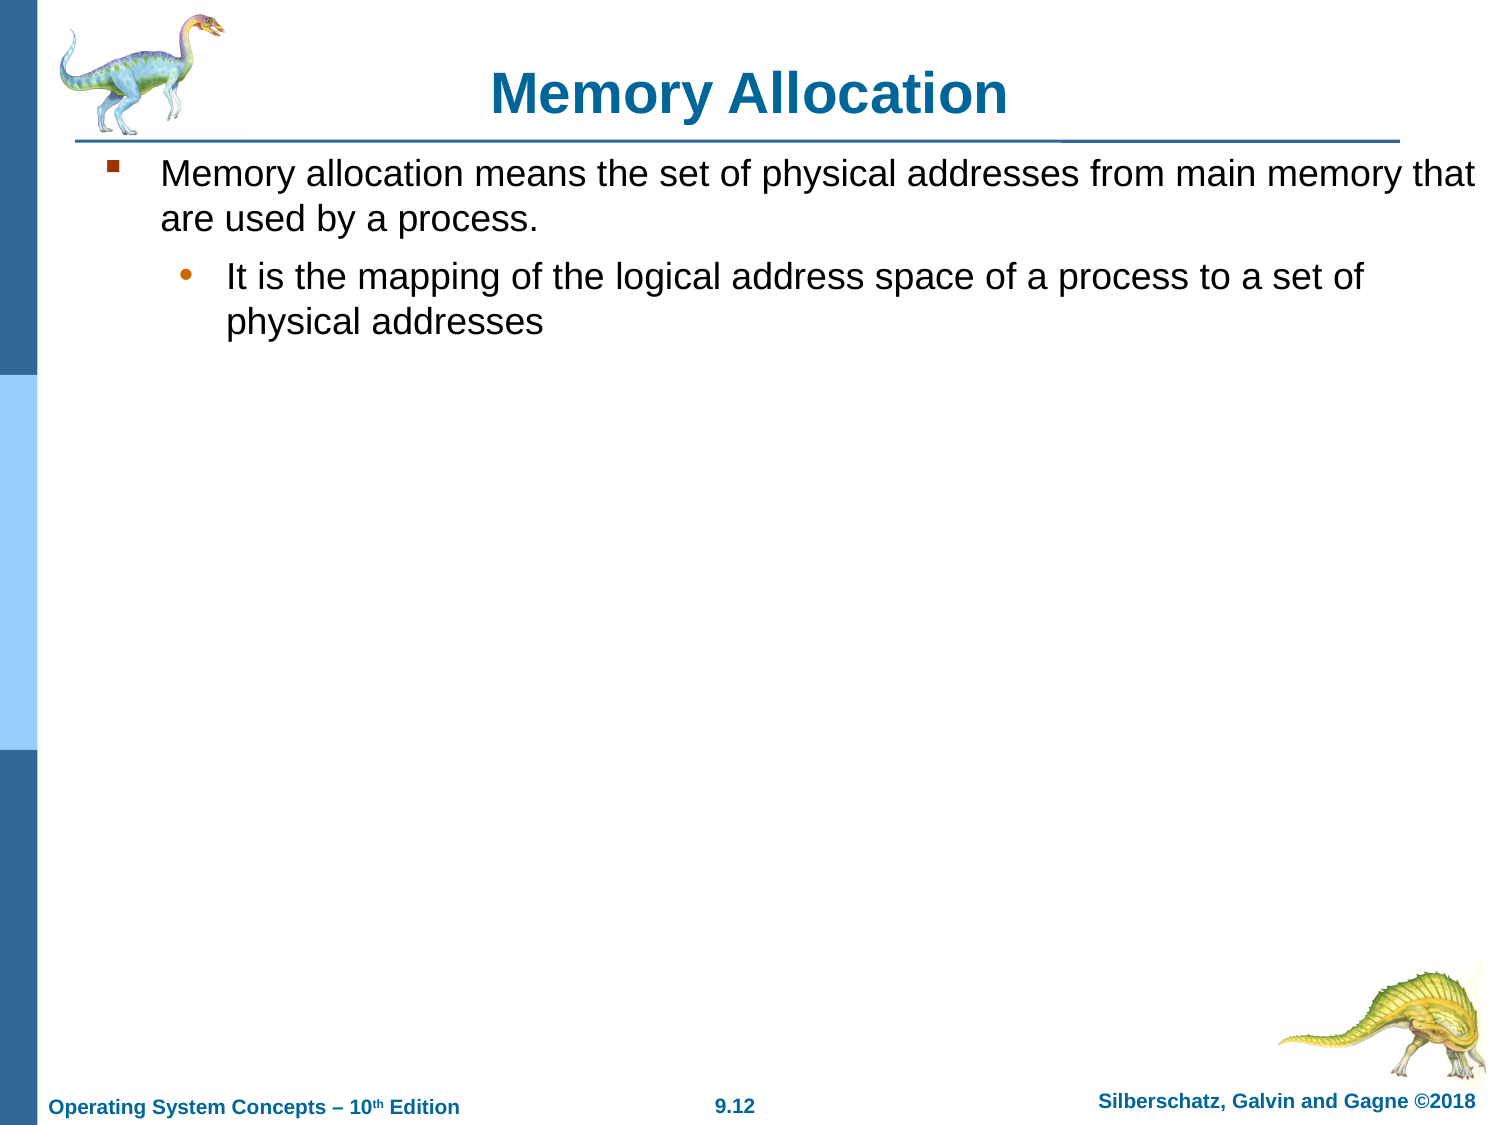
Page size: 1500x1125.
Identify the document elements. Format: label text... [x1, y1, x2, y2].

title Memory Allocation [75, 38, 1425, 133]
picture [46, 0, 243, 149]
list Memory allocation means the set of physical addresses from main memory that are used by a process. It is the mapping of the logical address space of a process to a set of physical addresses [89, 141, 1500, 967]
picture [1275, 967, 1486, 1090]
